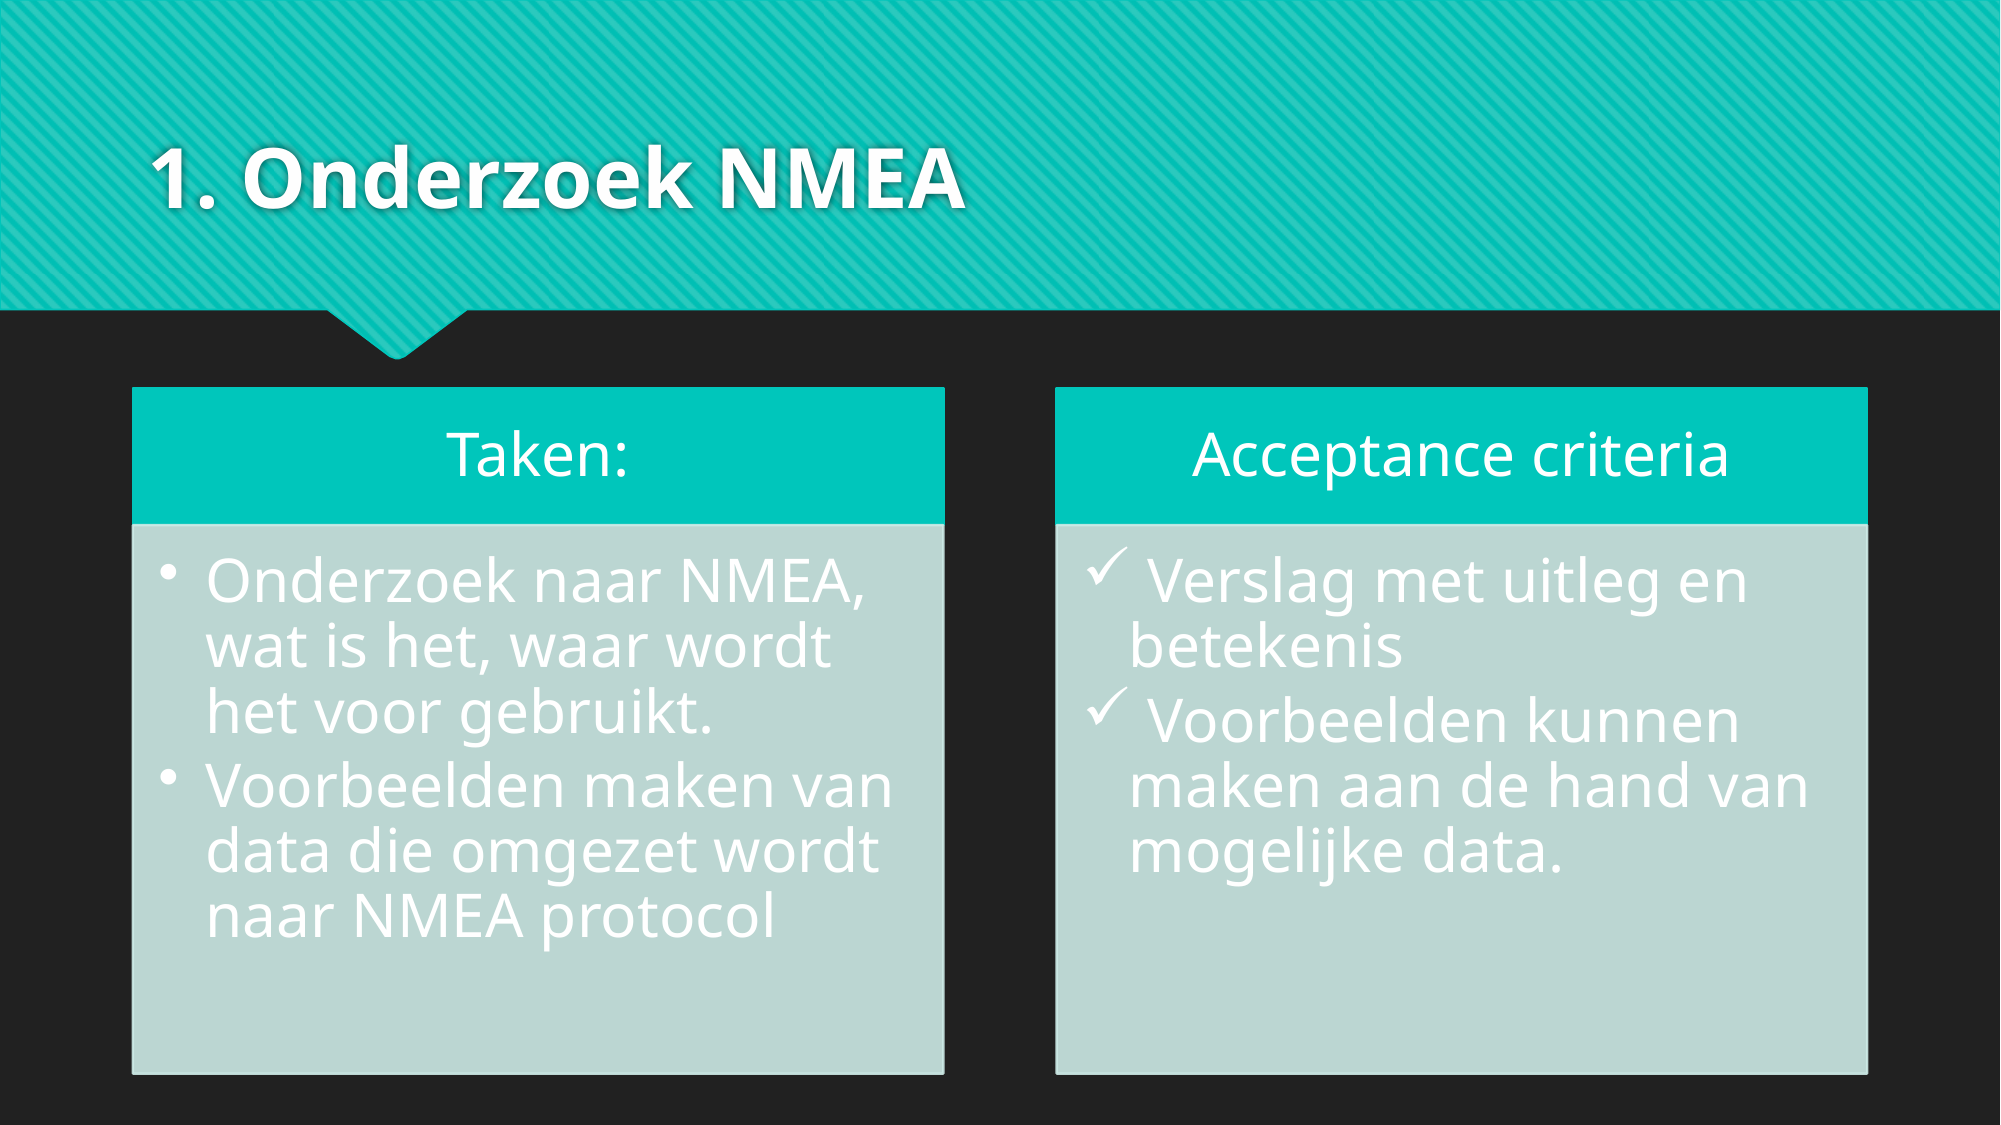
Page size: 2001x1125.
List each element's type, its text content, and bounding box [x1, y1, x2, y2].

title 1. Onderzoek NMEA [132, 73, 1868, 233]
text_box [132, 373, 1868, 1089]
